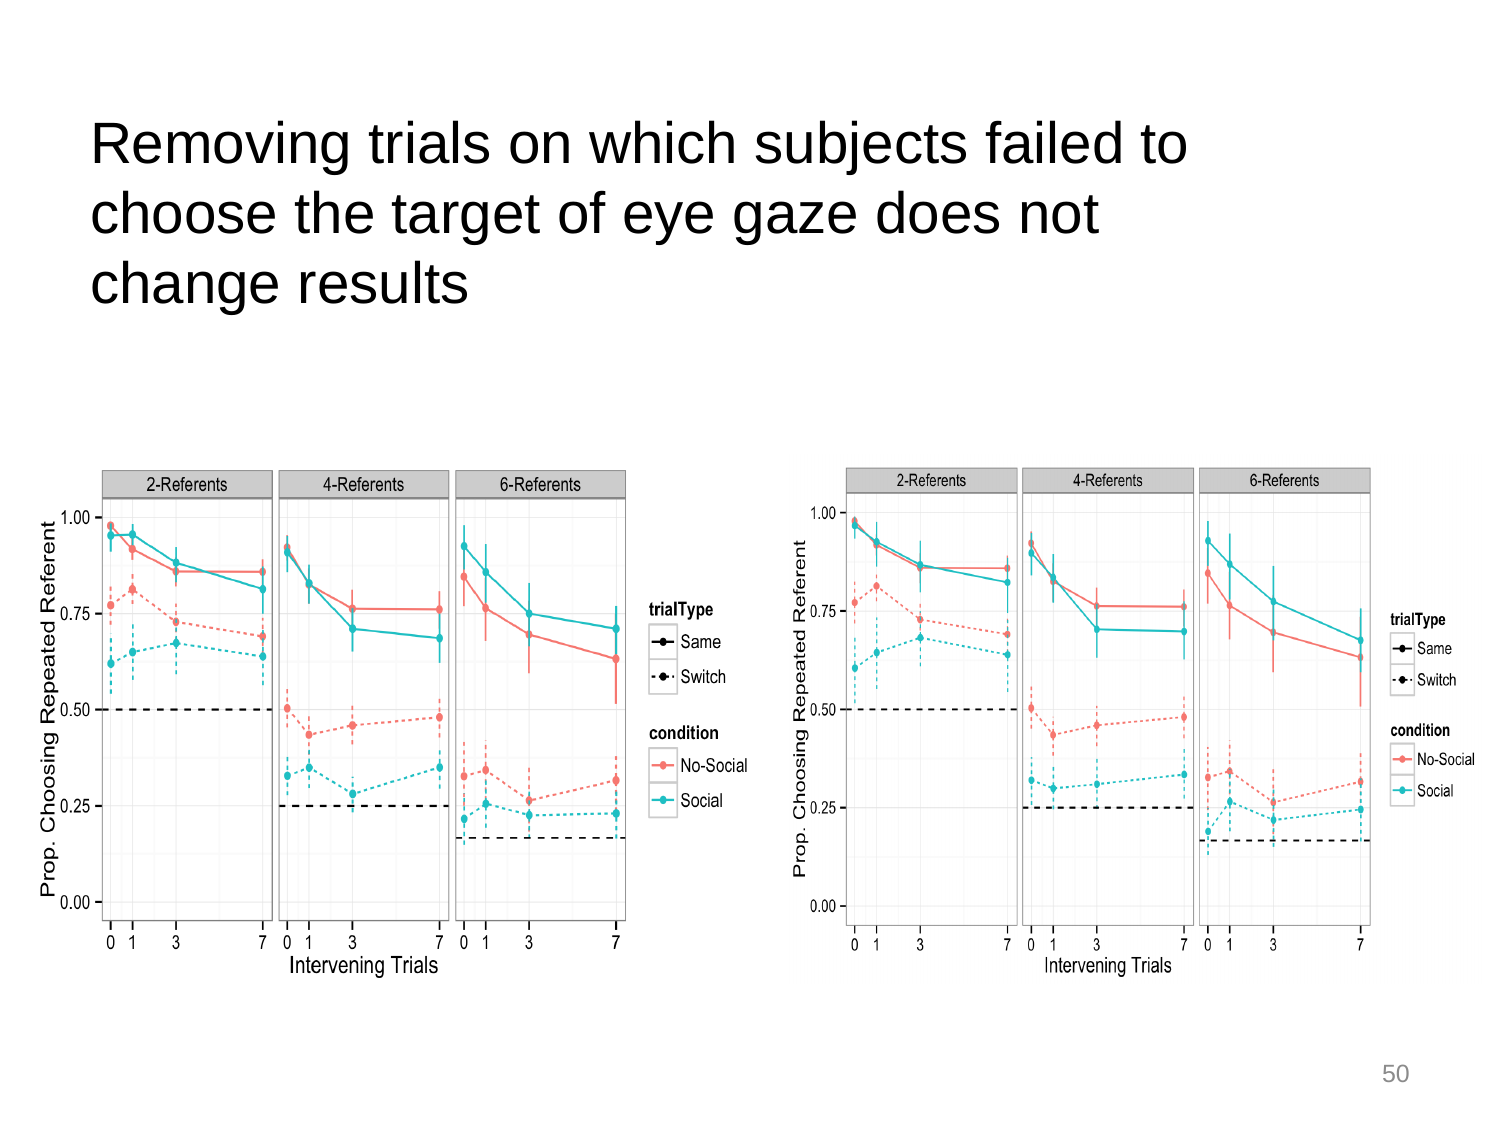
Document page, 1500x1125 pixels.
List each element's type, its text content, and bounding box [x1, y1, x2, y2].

title Removing trials on which subjects failed to choose the target of eye gaze does not change results [75, 45, 1277, 375]
slide_number 50 [1074, 1042, 1425, 1103]
picture [786, 453, 1482, 984]
picture [30, 451, 756, 981]
